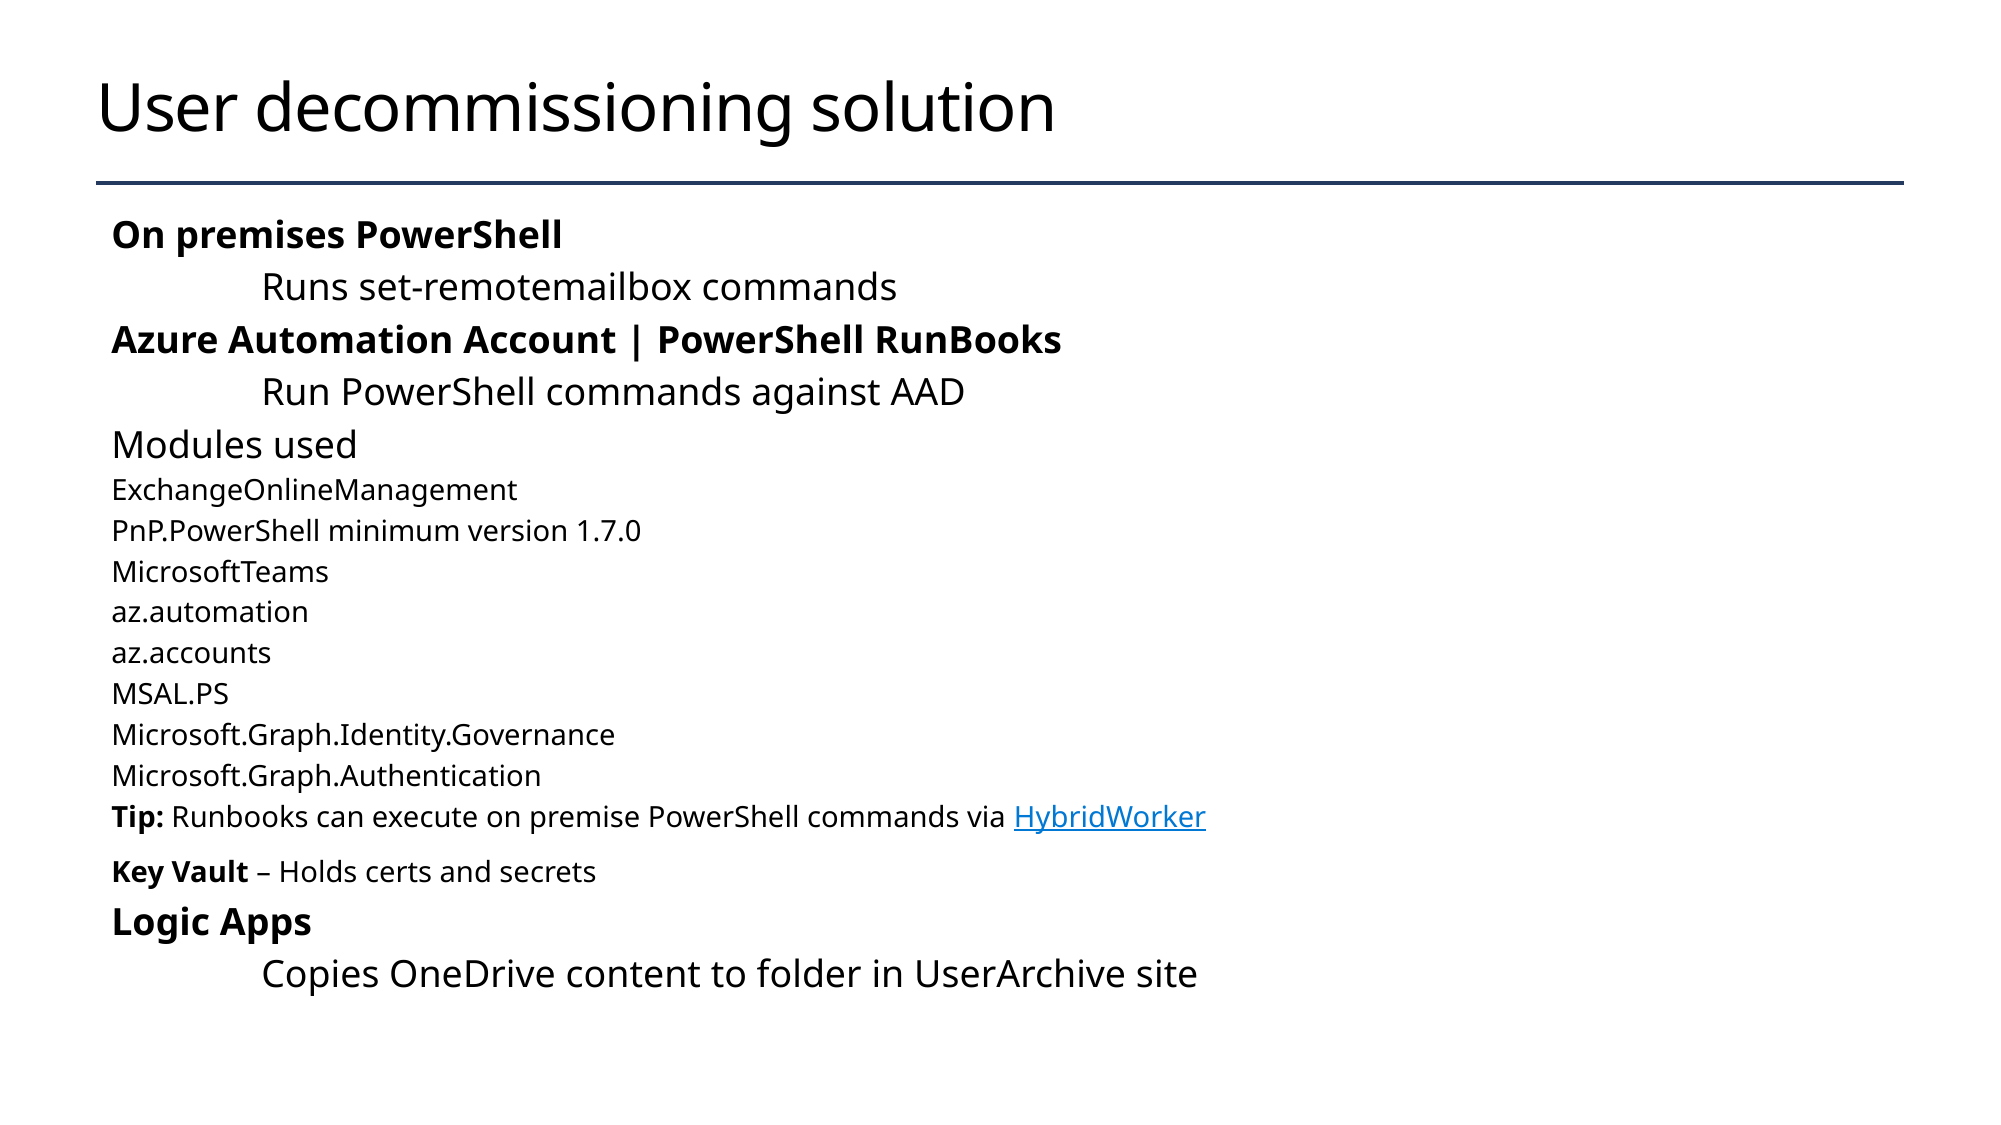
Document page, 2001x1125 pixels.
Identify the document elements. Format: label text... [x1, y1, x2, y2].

title User decommissioning solution [96, 64, 1904, 145]
text_box On premises PowerShell Runs set-remotemailbox commands Azure Automation Account | PowerShell RunBooks Run PowerShell commands against AAD Modules used ExchangeOnlineManagement PnP.PowerShell minimum version 1.7.0 MicrosoftTeams az.automation az.accounts MSAL.PS Microsoft.Graph.Identity.Governance Microsoft.Graph.Authentication Tip: Runbooks can execute on premise PowerShell commands via HybridWorker Key Vault – Holds certs and secrets Logic Apps Copies OneDrive content to folder in UserArchive site [96, 203, 1904, 974]
